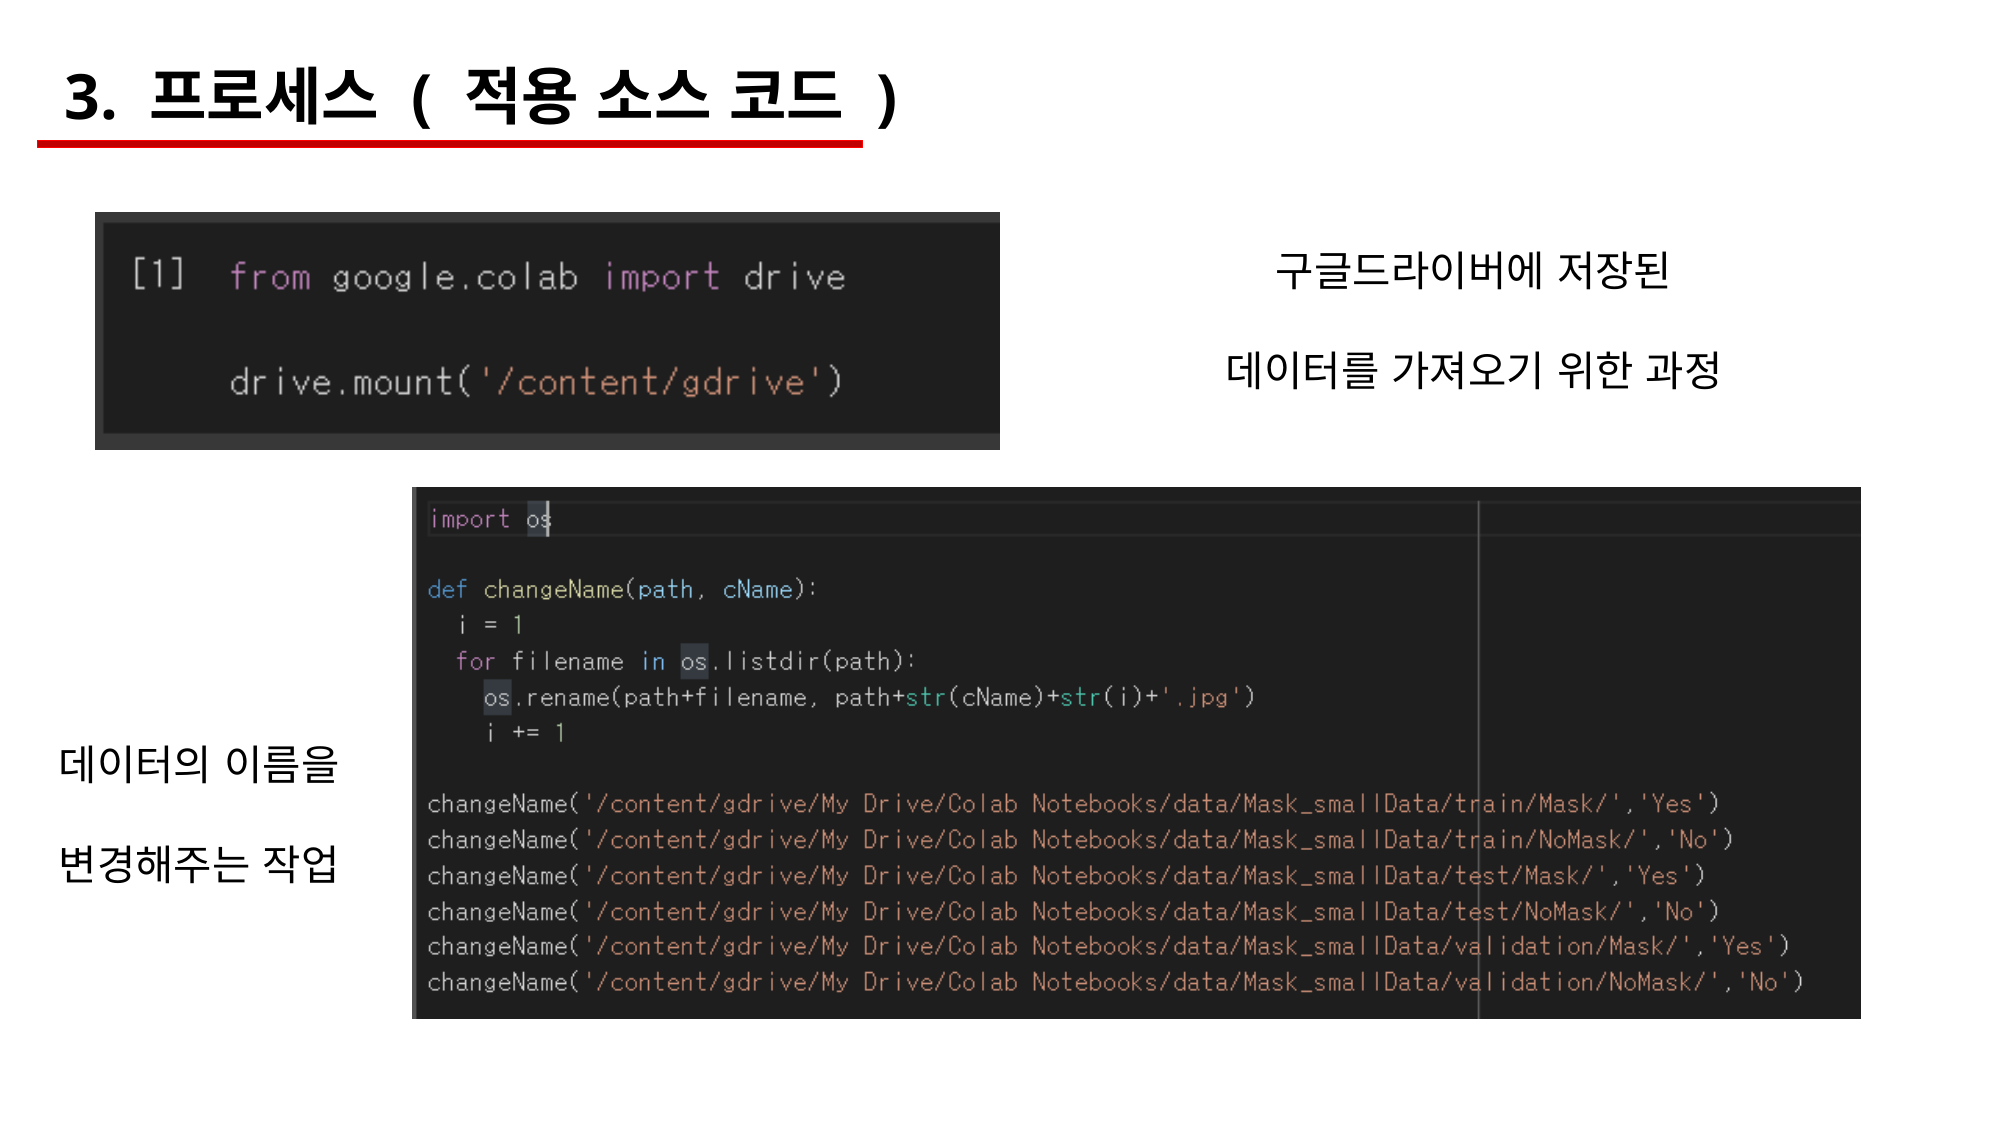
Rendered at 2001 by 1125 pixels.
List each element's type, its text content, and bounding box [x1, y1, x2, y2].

picture [95, 212, 1001, 451]
text_box 데이터의 이름을 변경해주는 작업 [0, 731, 407, 897]
text_box 3. 프로세스 ( 적용 소스 코드 ) [50, 50, 1075, 140]
picture [412, 487, 1862, 1019]
text_box 구글드라이버에 저장된 데이터를 가져오기 위한 과정 [1137, 237, 1811, 403]
text_box [35, 138, 864, 150]
